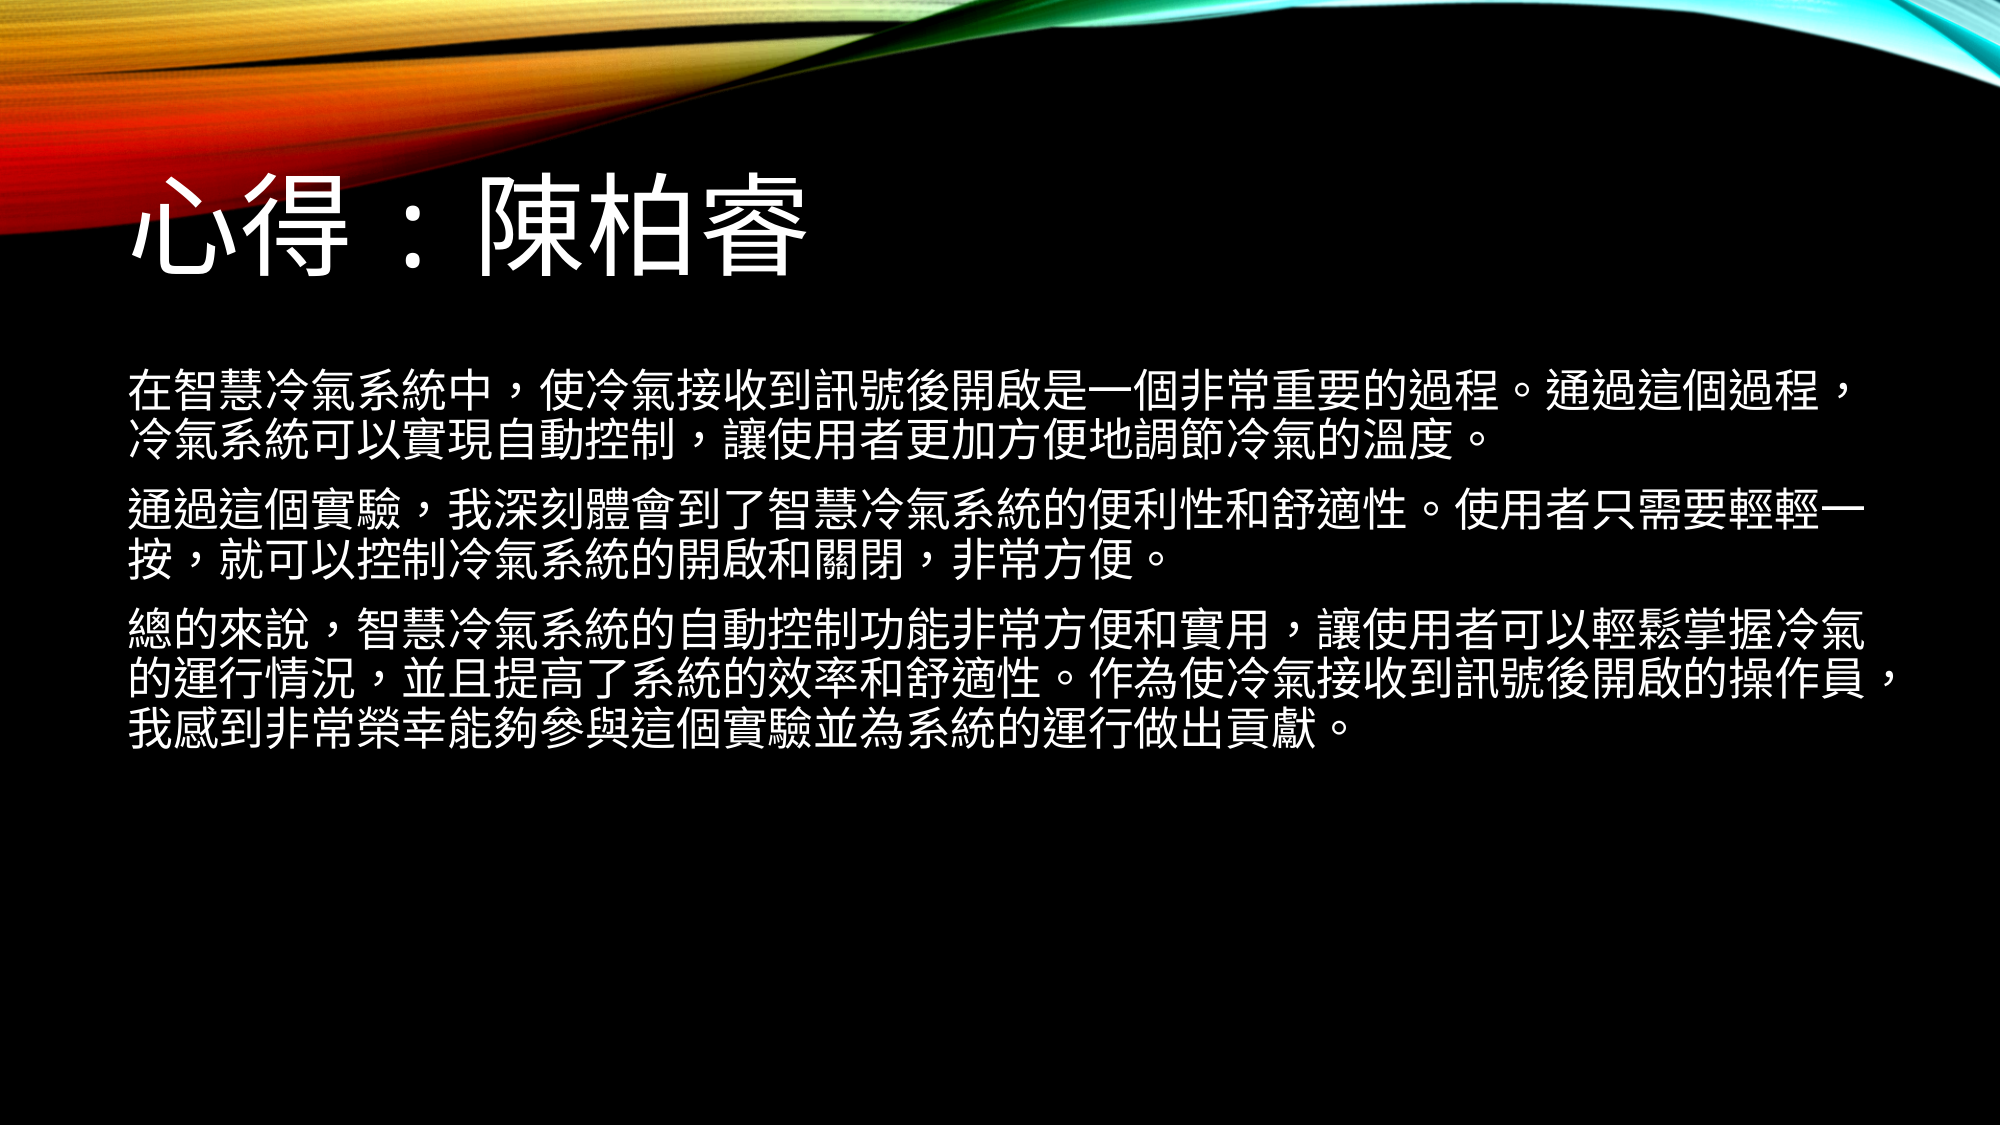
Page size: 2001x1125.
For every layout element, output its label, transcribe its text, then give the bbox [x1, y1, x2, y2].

list 在智慧冷氣系統中，使冷氣接收到訊號後開啟是一個非常重要的過程。通過這個過程，冷氣系統可以實現自動控制，讓使用者更加方便地調節冷氣的溫度。 通過這個實驗，我深刻體會到了智慧冷氣系統的便利性和舒適性。使用者只需要輕輕一按，就可以控制冷氣系統的開啟和關閉，非常方便。 總的來說，智慧冷氣系統的自動控制功能非常方便和實用，讓使用者可以輕鬆掌握冷氣的運行情況，並且提高了系統的效率和舒適性。作為使冷氣接收到訊號後開啟的操作員，我感到非常榮幸能夠參與這個實驗並為系統的運行做出貢獻。 [112, 360, 1888, 1021]
title 心得:陳柏睿 [112, 125, 1888, 338]
picture [0, 0, 2000, 237]
